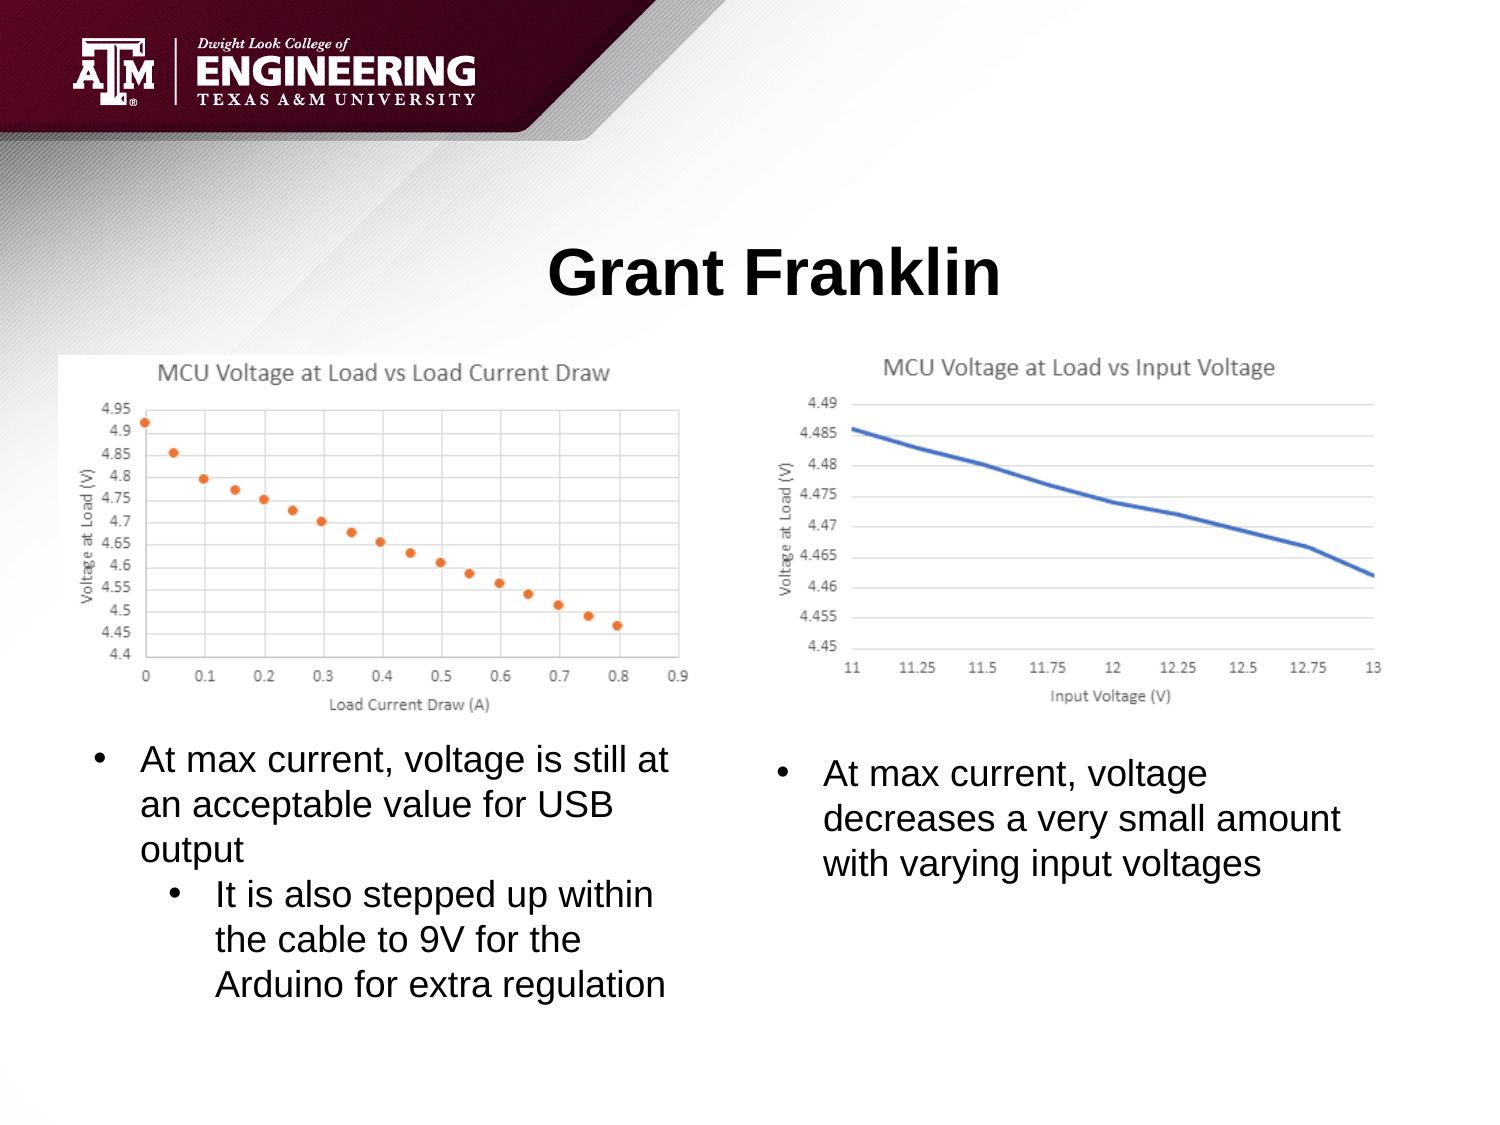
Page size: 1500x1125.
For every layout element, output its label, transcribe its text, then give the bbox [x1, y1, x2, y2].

picture [0, 0, 1500, 1125]
title Grant Franklin [99, 197, 1450, 329]
text_box At max current, voltage decreases a very small amount with varying input voltages [761, 741, 1392, 892]
text_box At max current, voltage is still at an acceptable value for USB output It is also stepped up within the cable to 9V for the Arduino for extra regulation [78, 727, 709, 1013]
